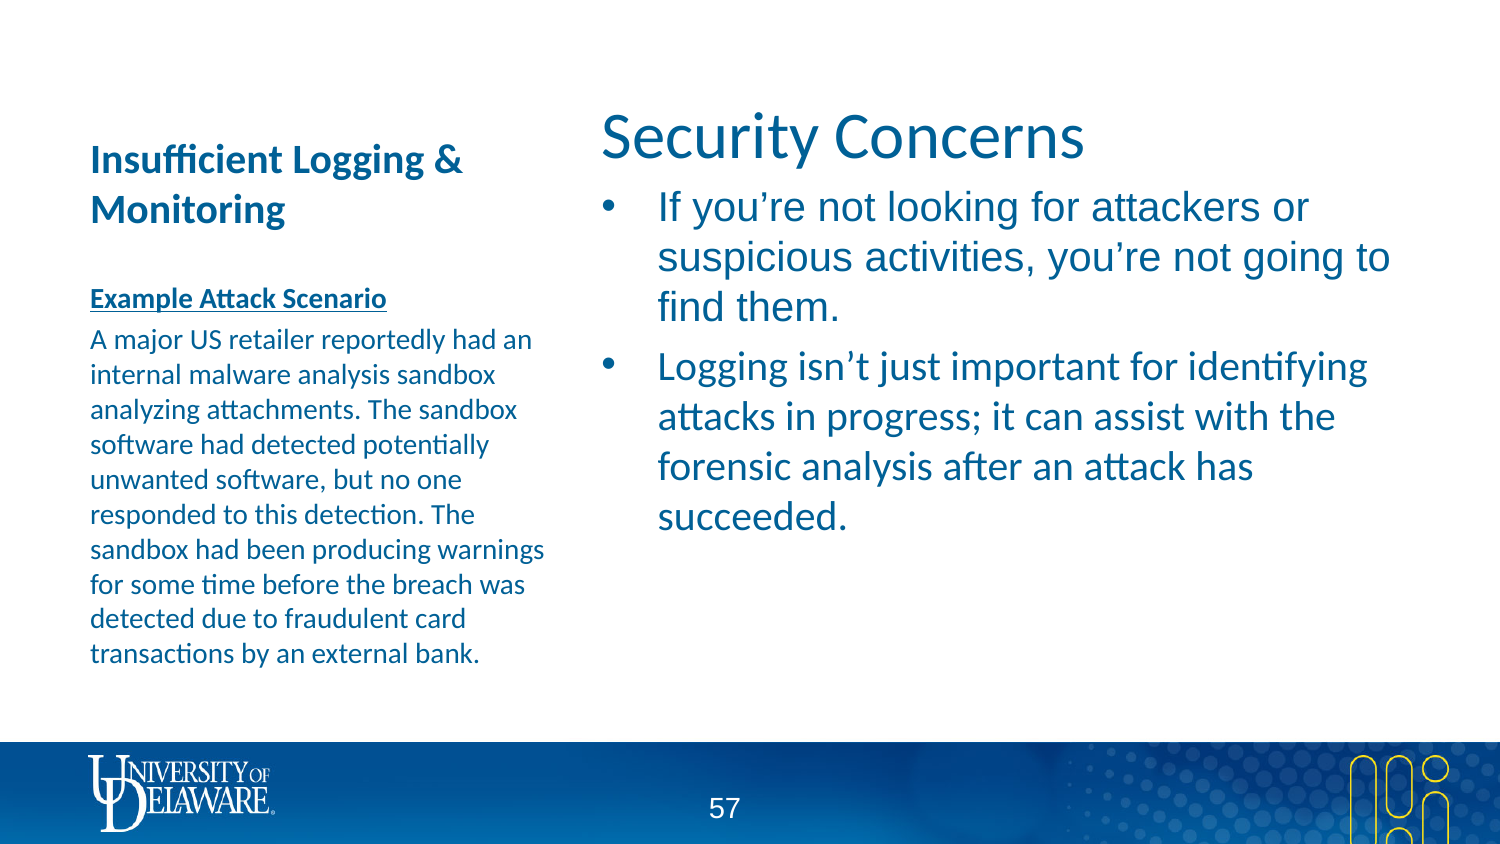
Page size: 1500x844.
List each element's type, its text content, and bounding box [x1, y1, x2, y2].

list Security Concerns If you’re not looking for attackers or suspicious activities, you’re not going to find them. Logging isn’t just important for identifying attacks in progress; it can assist with the forensic analysis after an attack has succeeded. [586, 84, 1425, 672]
picture [0, 0, 1500, 844]
title Insufficient Logging & Monitoring [75, 84, 569, 240]
list Example Attack Scenario A major US retailer reportedly had an internal malware analysis sandbox analyzing attachments. The sandbox software had detected potentially unwanted software, but no one responded to this detection. The sandbox had been producing warnings for some time before the breach was detected due to fraudulent card transactions by an external bank. [75, 271, 569, 672]
slide_number 56 [549, 782, 900, 828]
